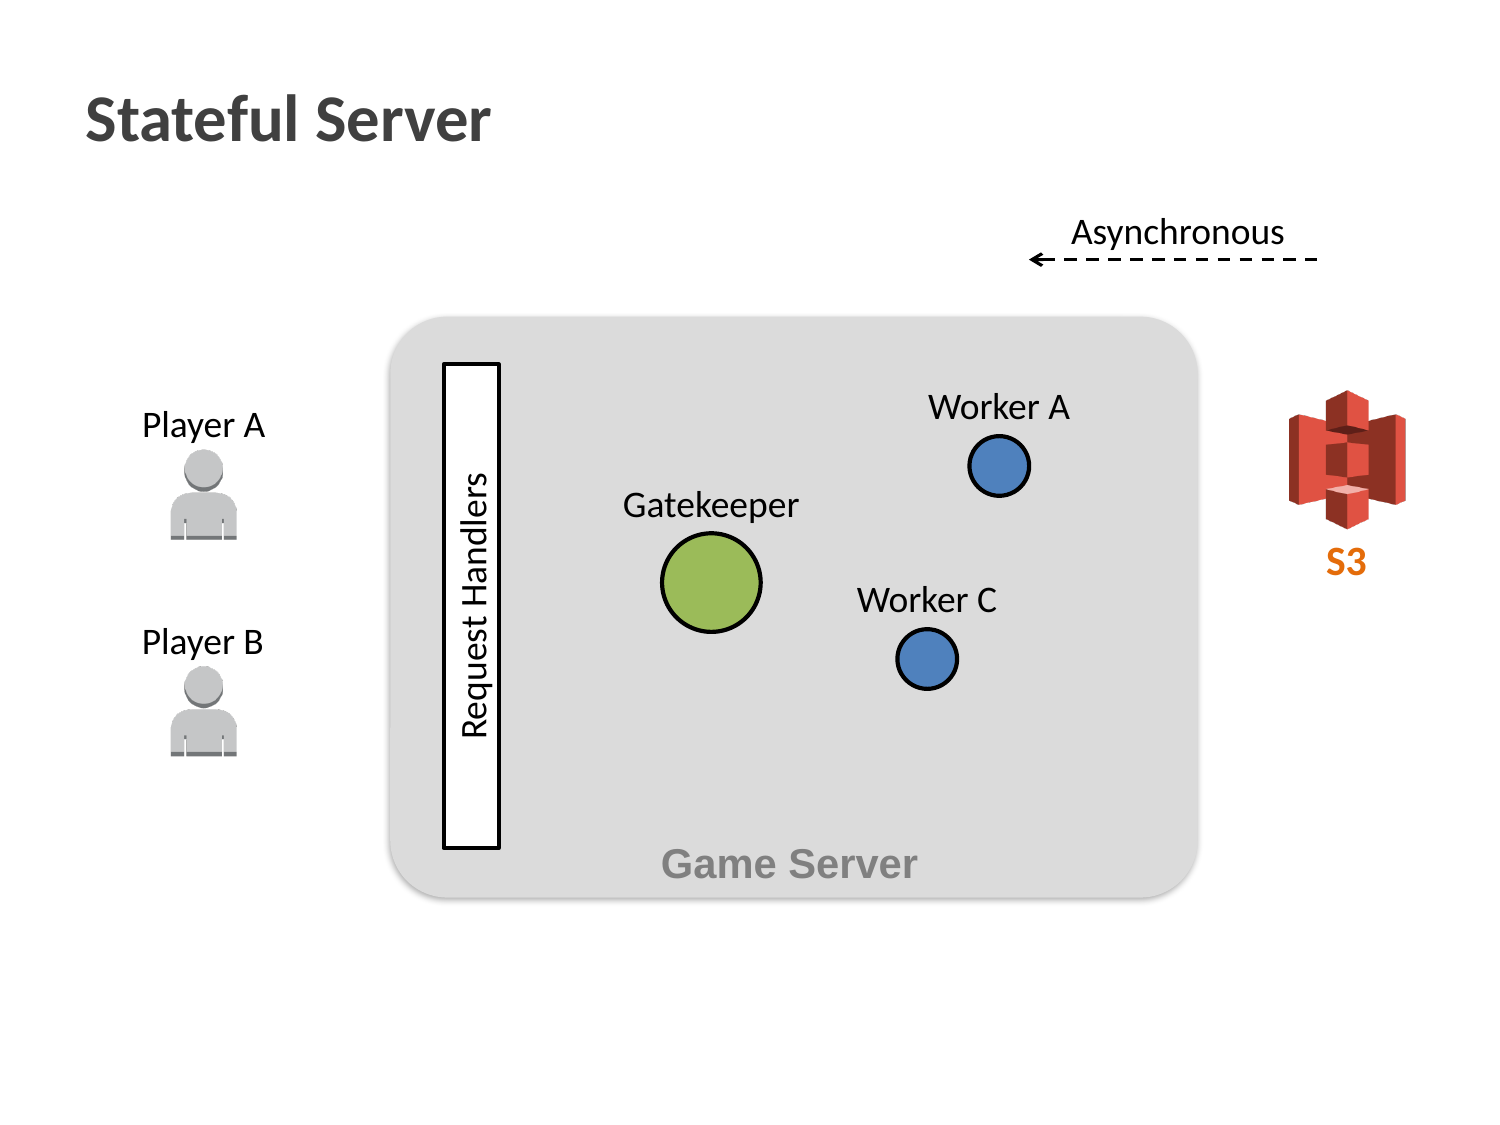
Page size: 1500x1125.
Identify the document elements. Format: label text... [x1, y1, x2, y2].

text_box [1028, 199, 1318, 261]
title Stateful Server [70, 67, 1421, 155]
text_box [606, 471, 817, 633]
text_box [912, 374, 1087, 496]
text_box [839, 567, 1015, 690]
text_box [1274, 387, 1420, 593]
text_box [126, 392, 282, 555]
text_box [390, 316, 1198, 898]
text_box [126, 609, 281, 772]
